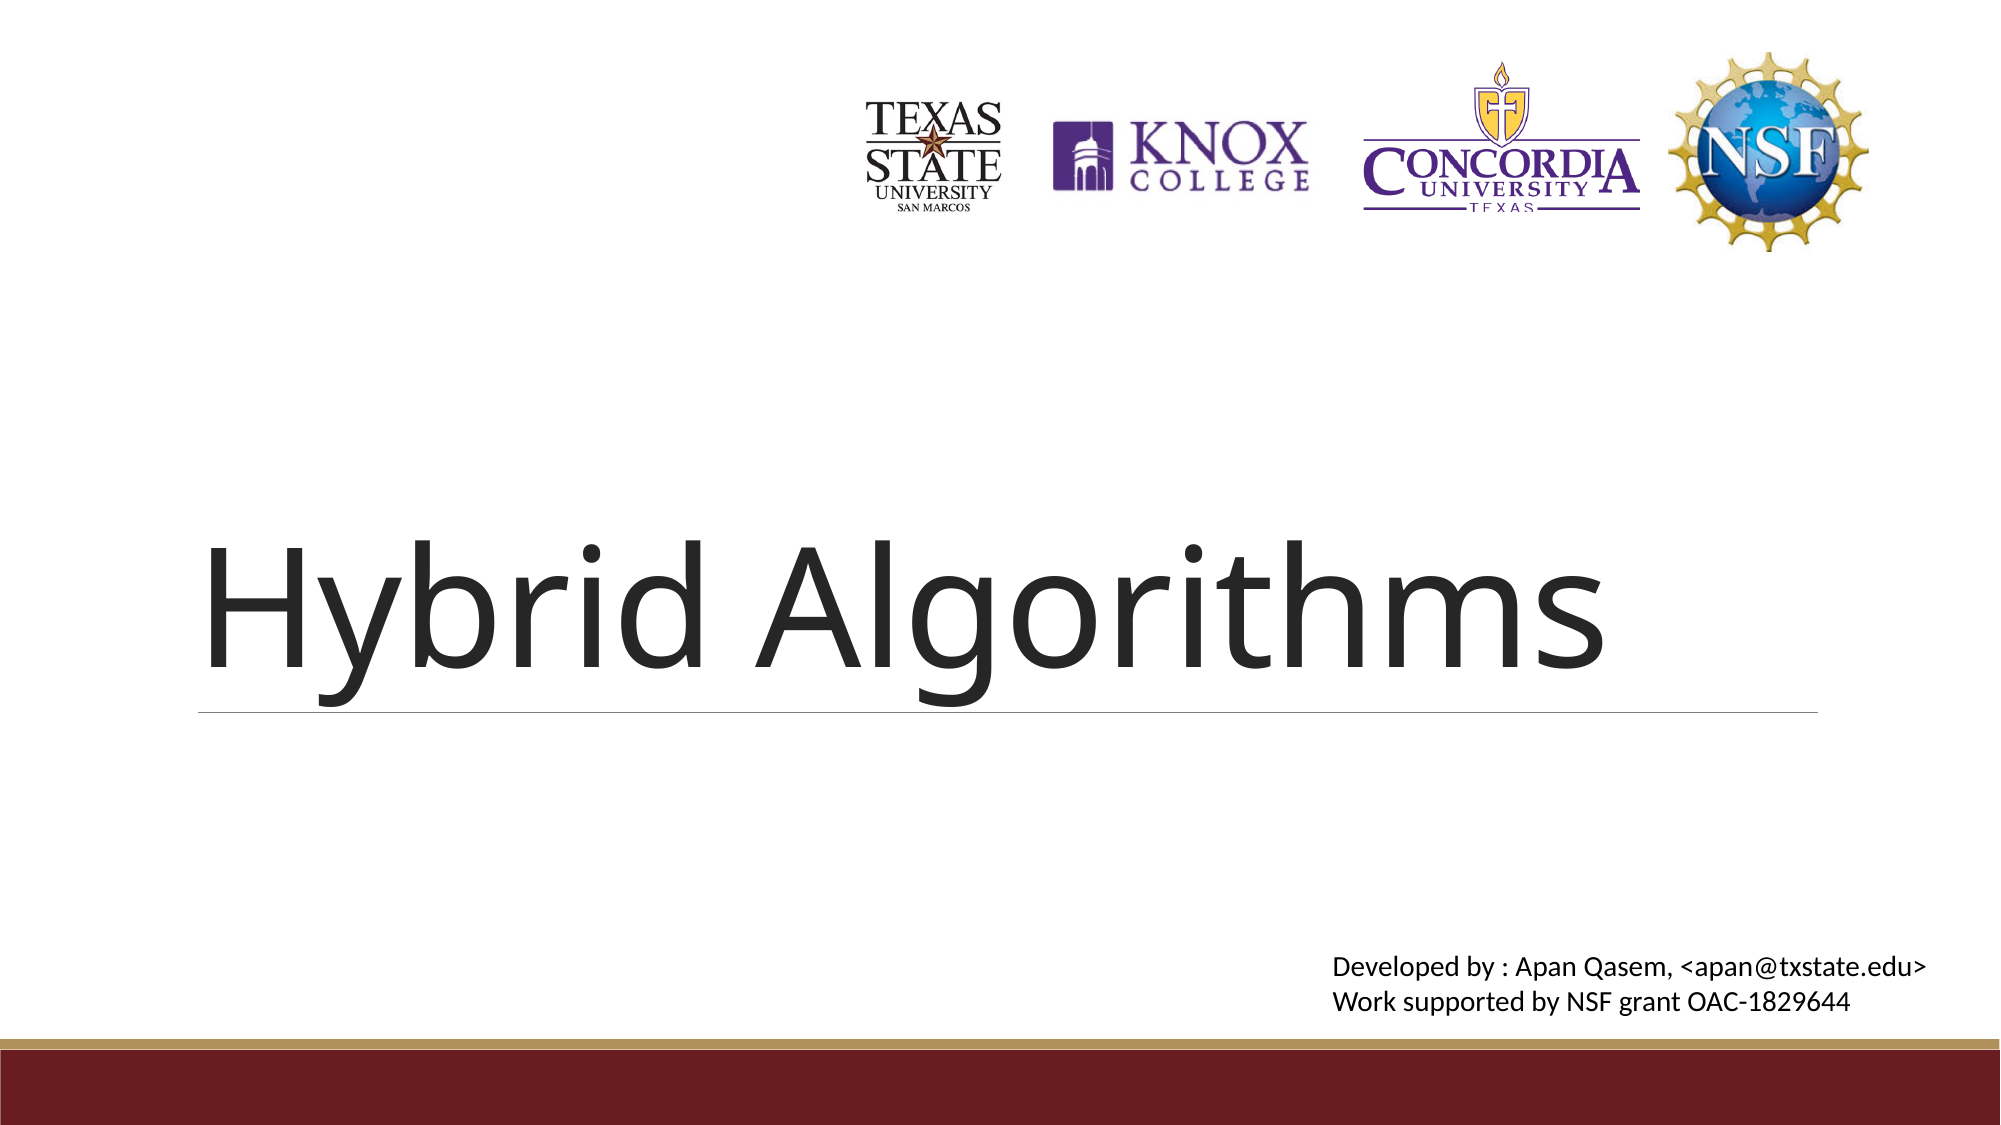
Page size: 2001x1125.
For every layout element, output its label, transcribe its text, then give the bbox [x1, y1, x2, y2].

picture [839, 64, 1364, 124]
picture [1668, 52, 1869, 252]
title Hybrid Algorithms [180, 124, 1830, 710]
